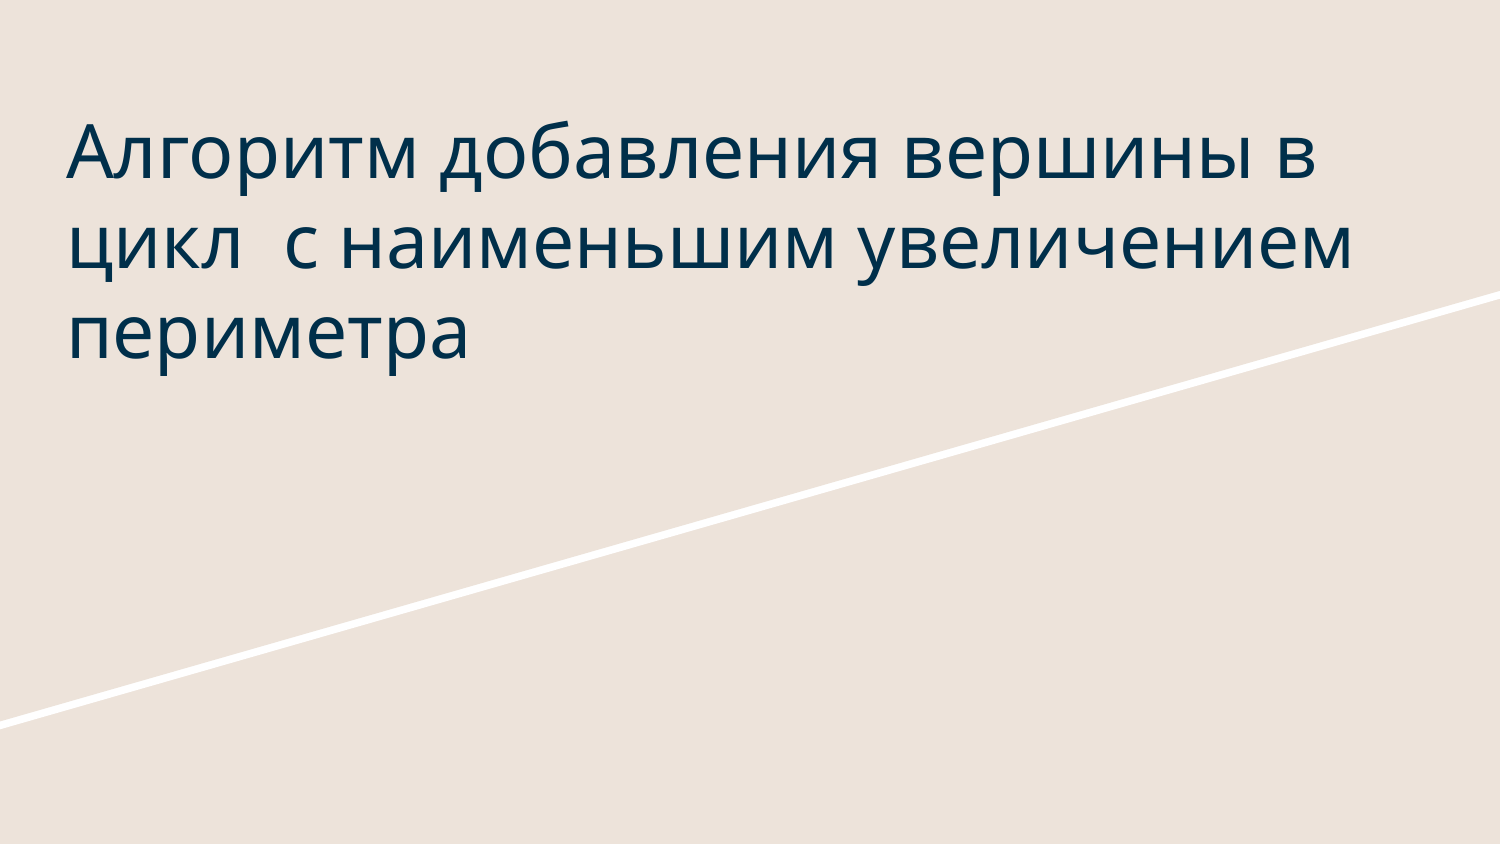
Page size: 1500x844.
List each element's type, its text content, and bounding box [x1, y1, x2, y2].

title Алгоритм добавления вершины в цикл с наименьшим увеличением периметра [51, 88, 1449, 299]
